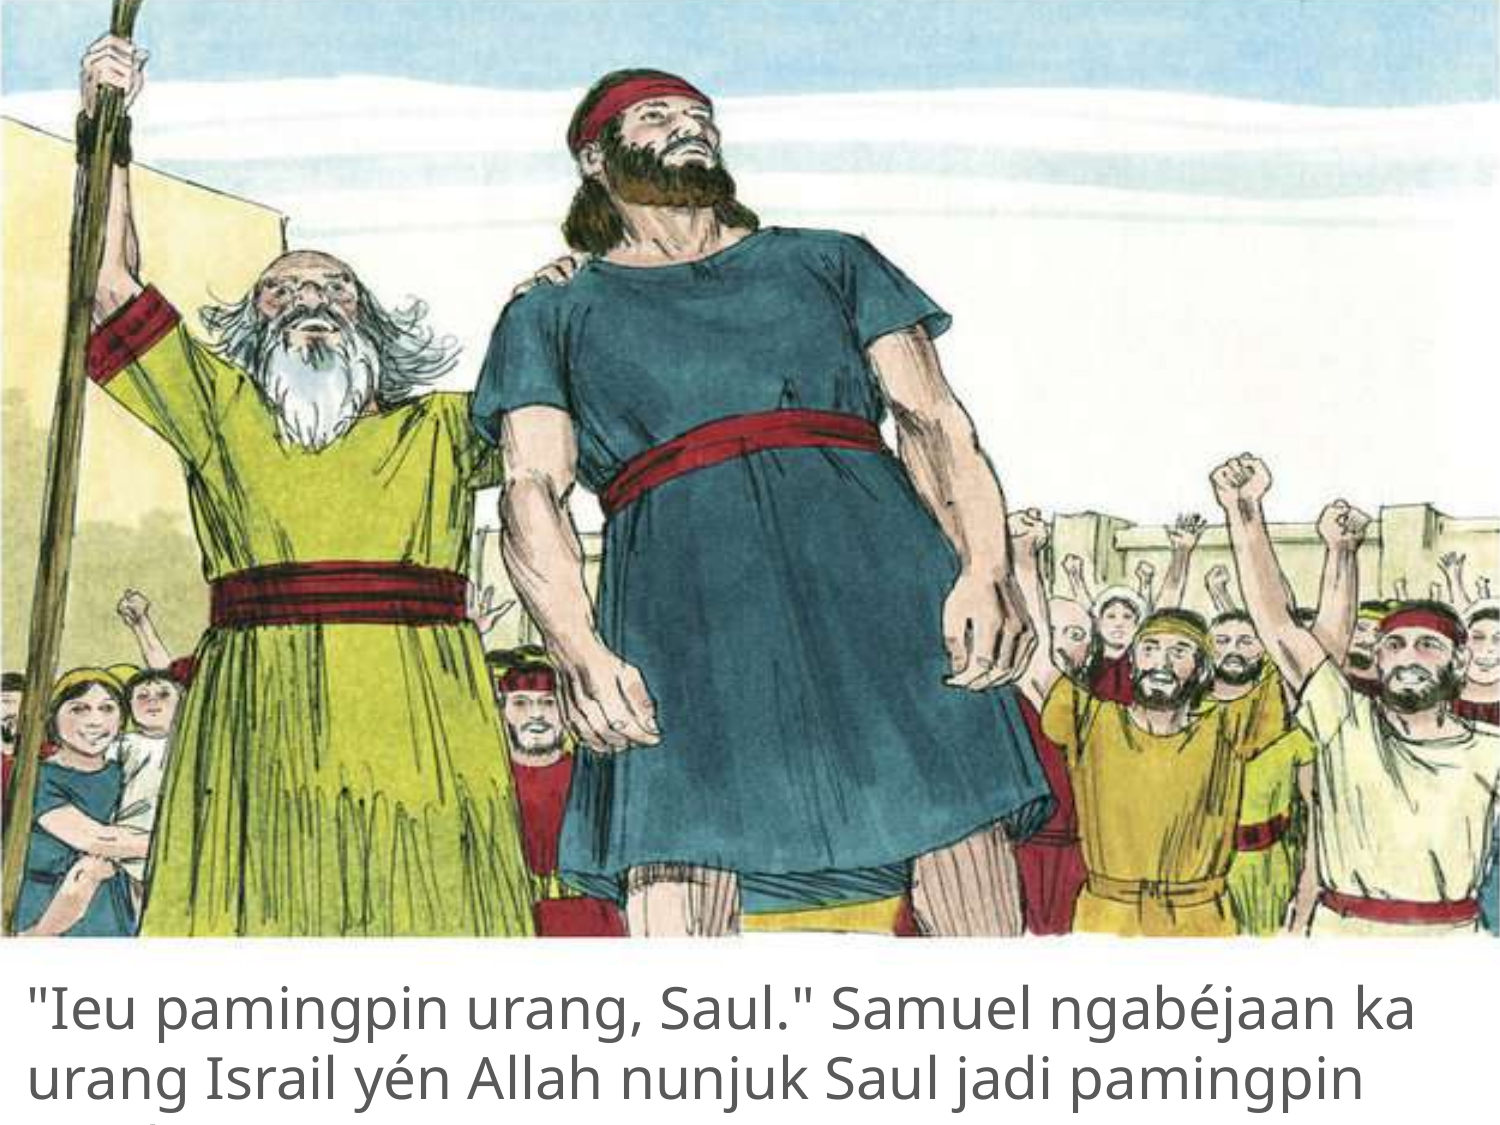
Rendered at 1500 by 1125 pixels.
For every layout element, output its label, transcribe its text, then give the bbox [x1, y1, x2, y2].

text_box "Ieu pamingpin urang, Saul." Samuel ngabéjaan ka urang Israil yén Allah nunjuk Saul jadi pamingpin Israil. [11, 974, 1498, 1125]
picture [0, 0, 1500, 965]
